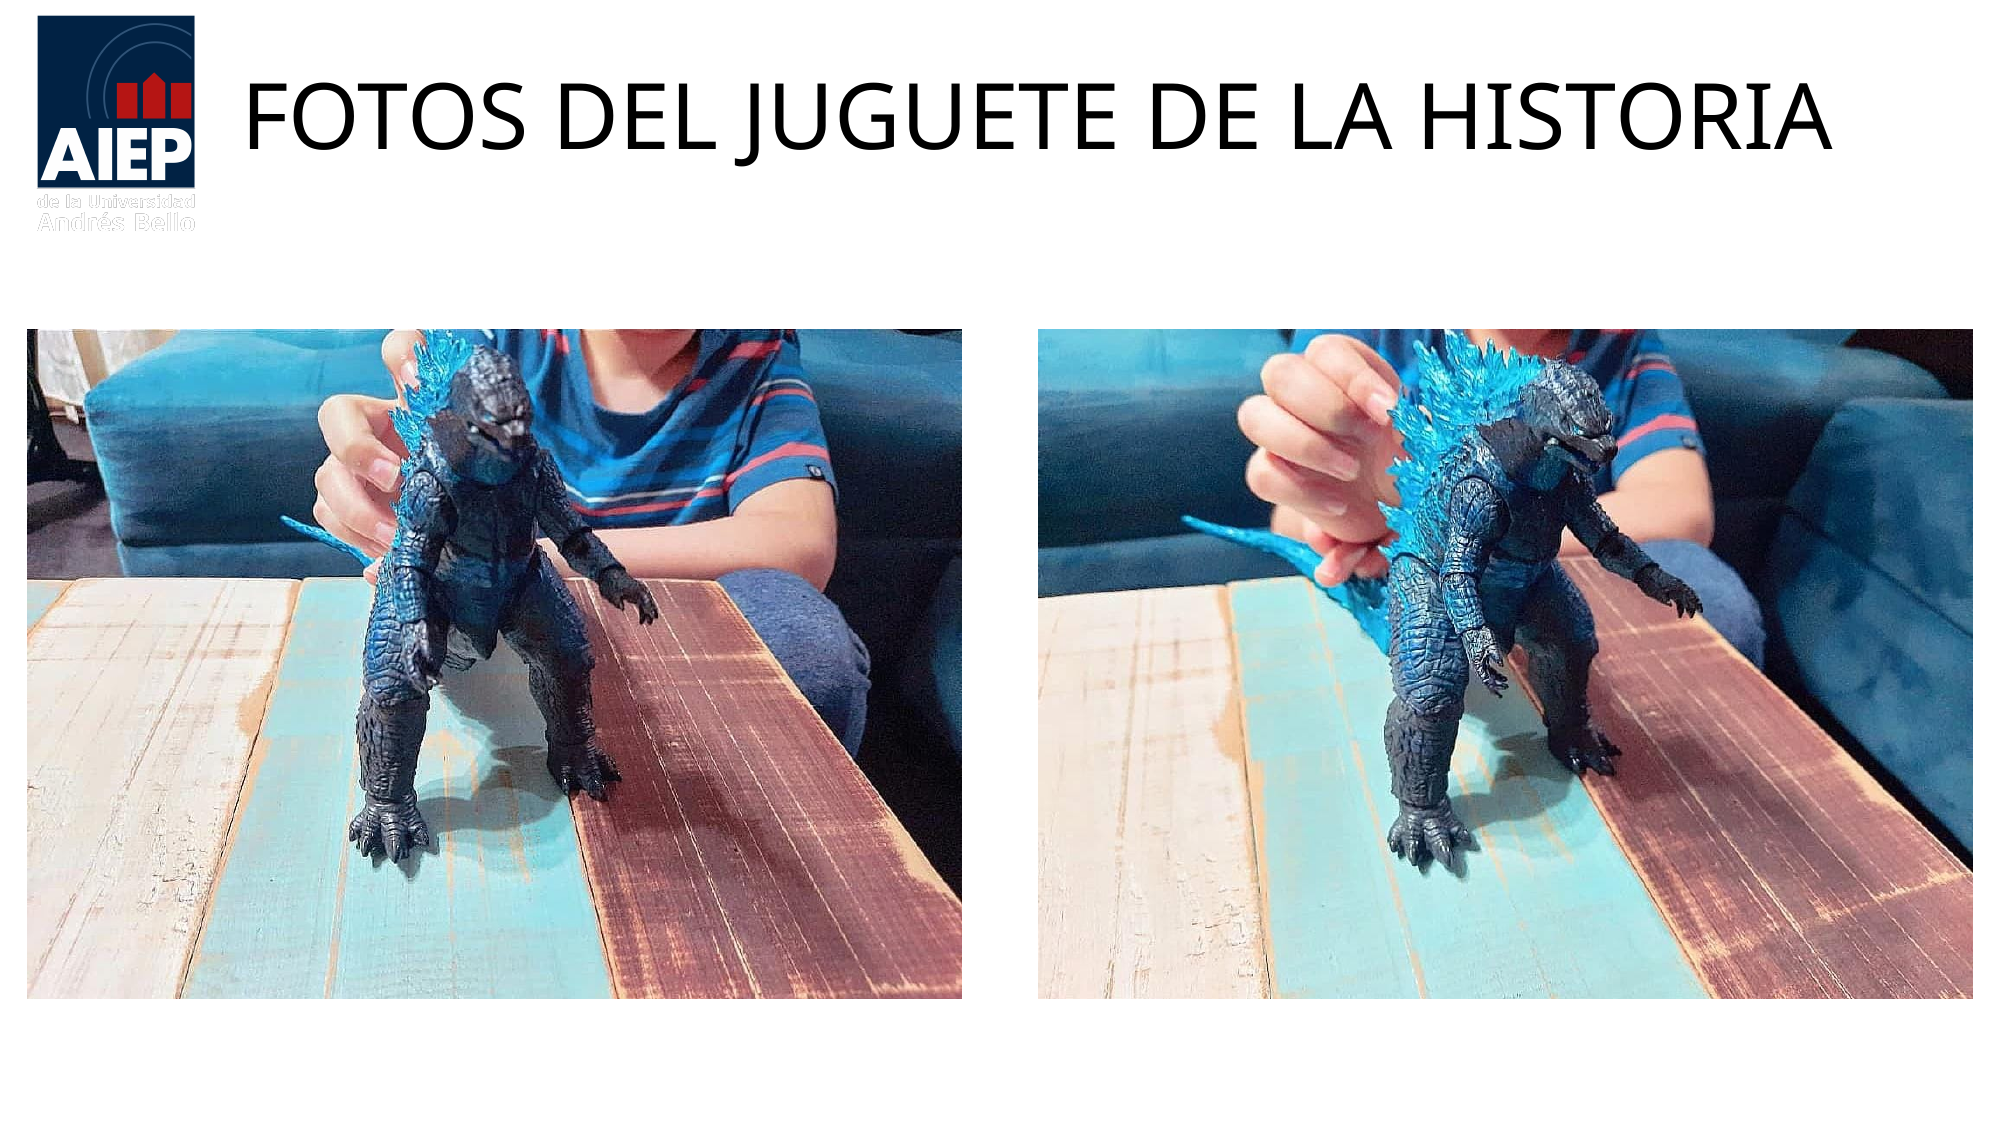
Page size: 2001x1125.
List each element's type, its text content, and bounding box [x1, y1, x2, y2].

picture [1037, 329, 1973, 999]
title FOTOS DEL JUGUETE DE LA HISTORIA [175, 66, 1901, 285]
picture [27, 329, 962, 999]
picture [27, 7, 205, 239]
